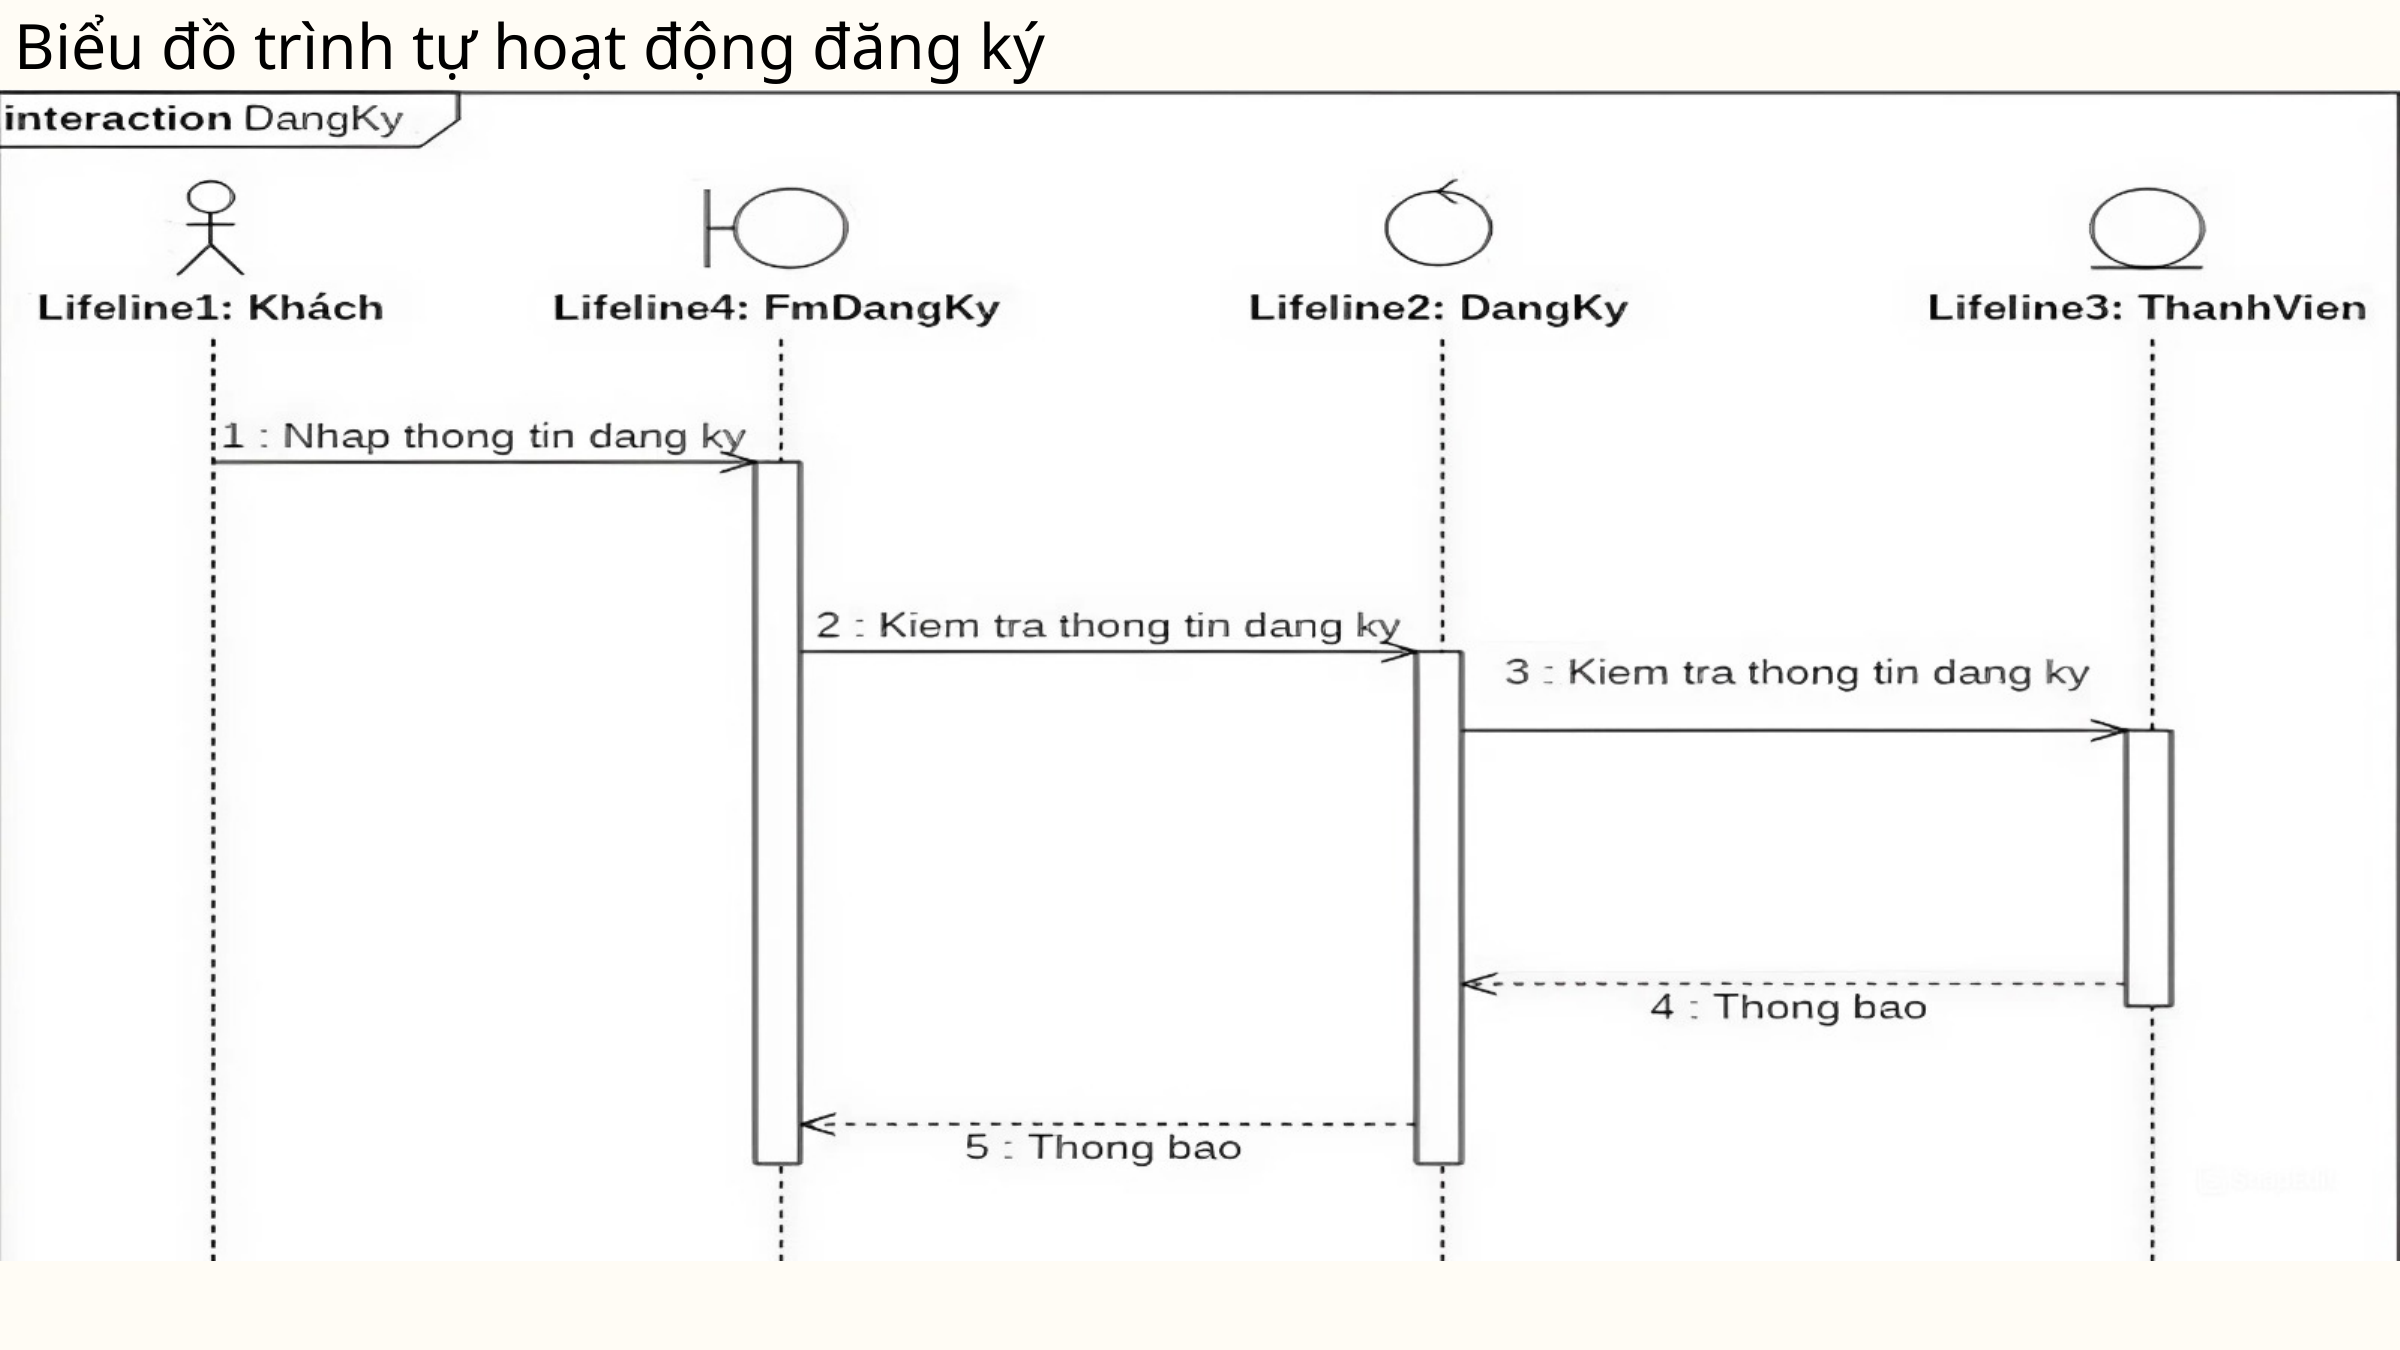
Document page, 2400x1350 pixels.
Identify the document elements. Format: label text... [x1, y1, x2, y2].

picture [0, 89, 2400, 1261]
text_box Biểu đồ trình tự hoạt động đăng ký [0, 0, 1071, 89]
